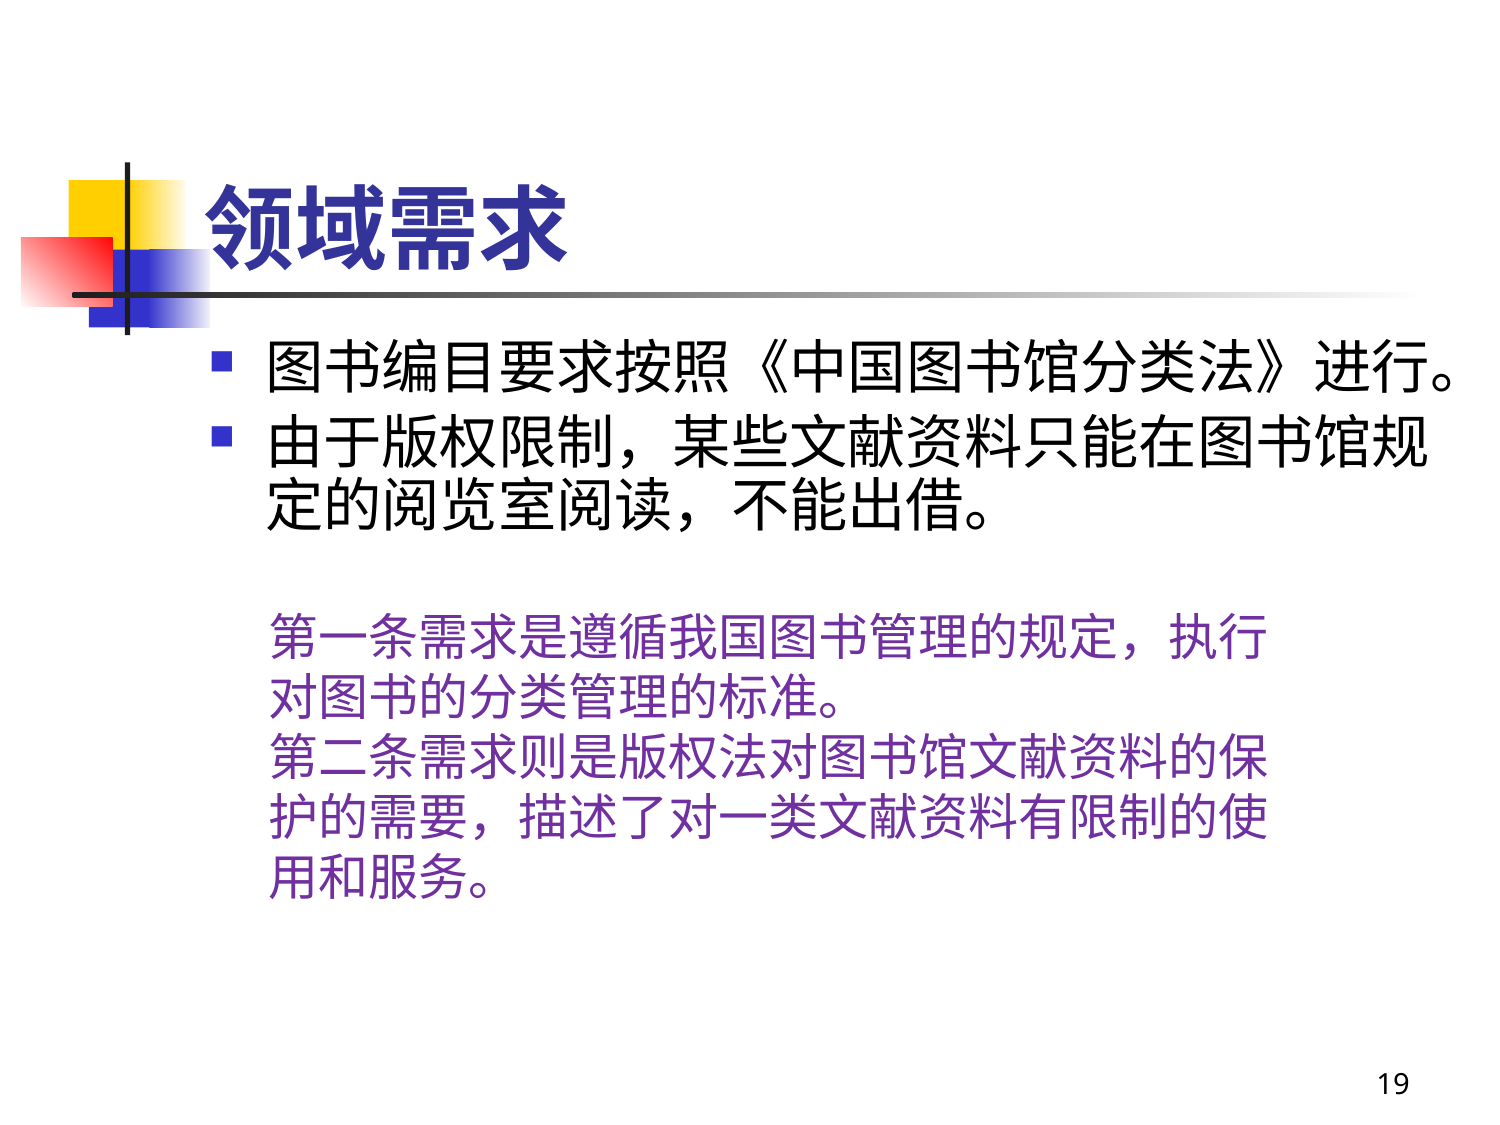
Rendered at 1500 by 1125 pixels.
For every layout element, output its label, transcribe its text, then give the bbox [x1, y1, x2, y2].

slide_number 19 [1112, 1037, 1425, 1113]
list 图书编目要求按照《中国图书馆分类法》进行。 由于版权限制，某些文献资料只能在图书馆规定的阅览室阅读，不能出借。 [193, 331, 1469, 1006]
text_box 第一条需求是遵循我国图书管理的规定，执行对图书的分类管理的标准。 第二条需求则是版权法对图书馆文献资料的保护的需要，描述了对一类文献资料有限制的使用和服务。 [253, 597, 1294, 913]
title 领域需求 [188, 101, 1468, 289]
